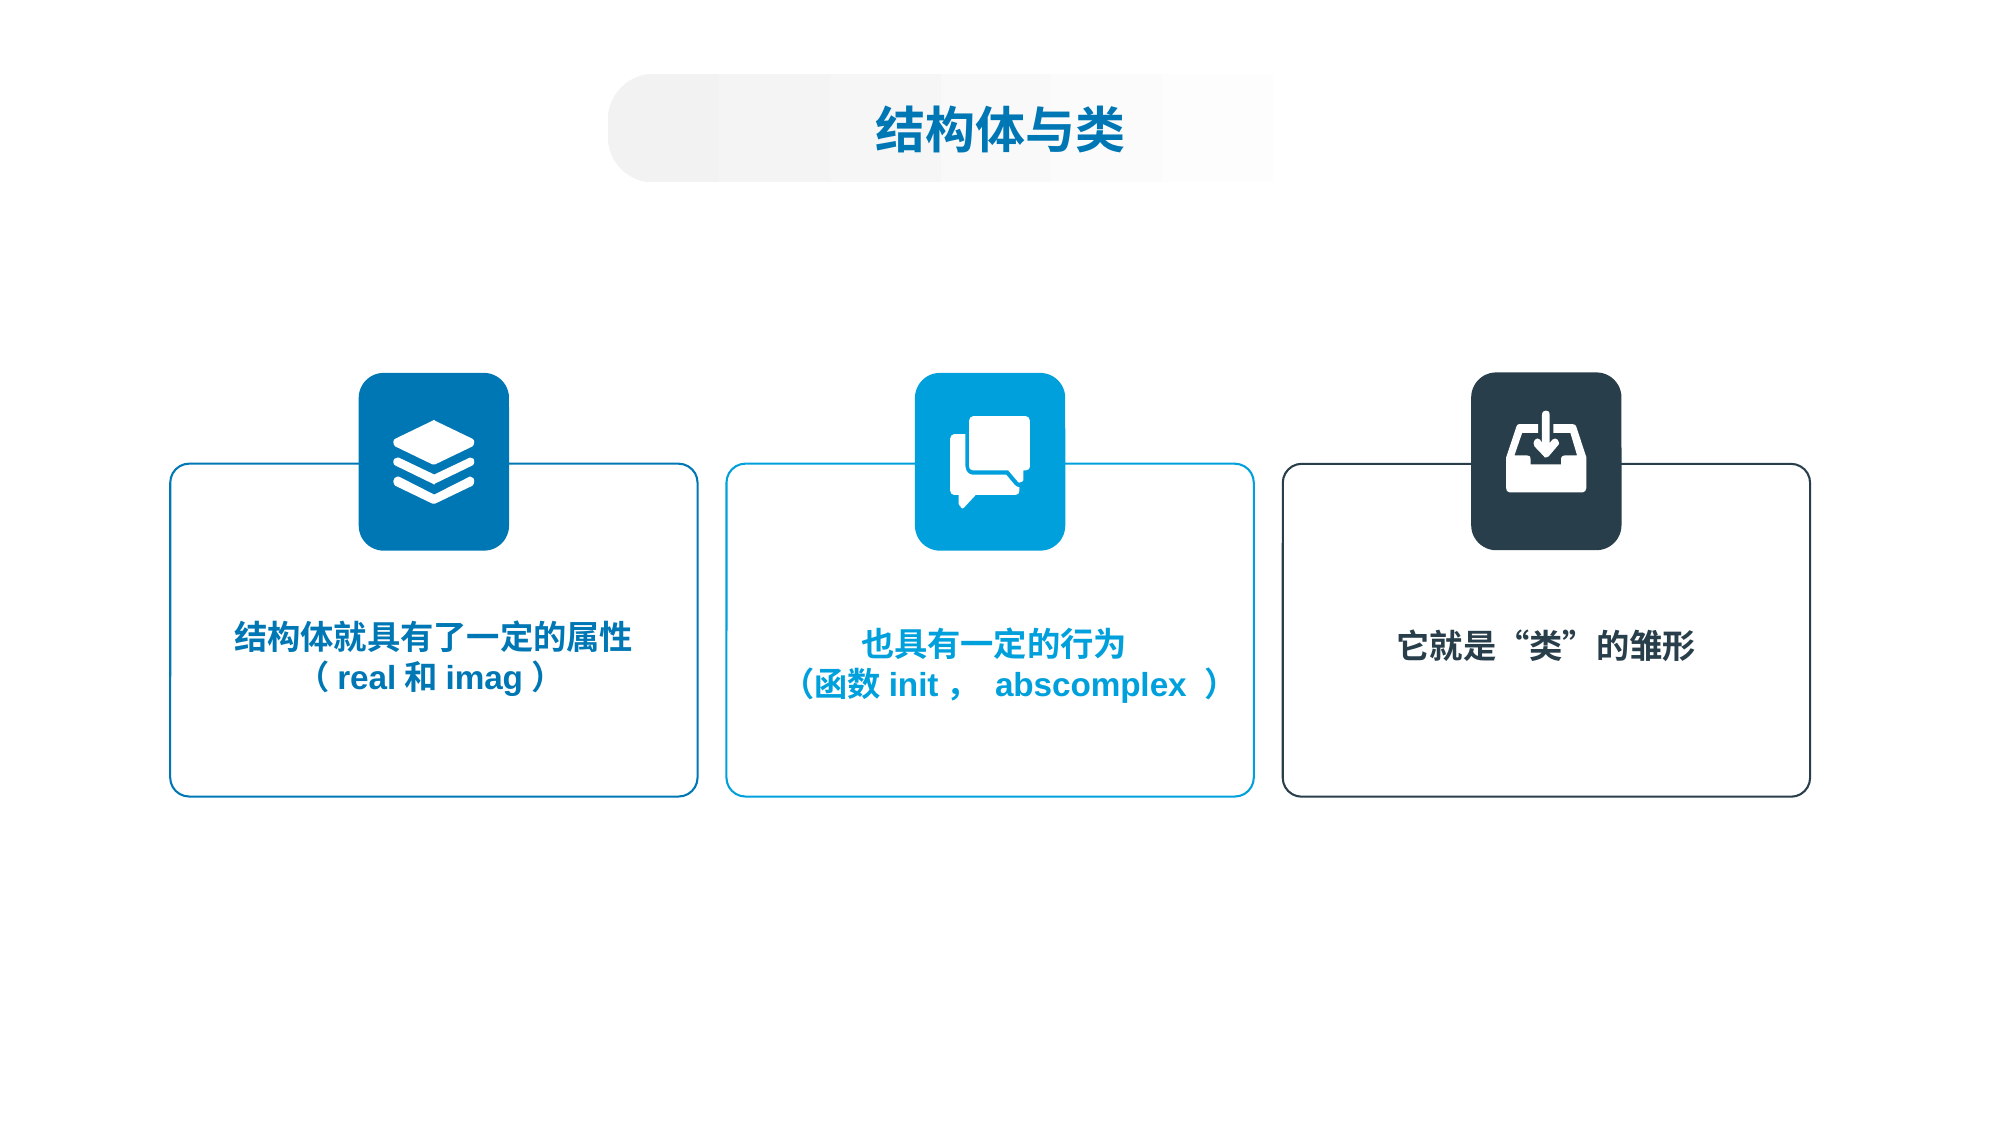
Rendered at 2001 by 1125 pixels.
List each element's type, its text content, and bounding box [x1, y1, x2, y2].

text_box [1282, 372, 1811, 797]
text_box 结构体与类 [607, 73, 1393, 184]
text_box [726, 372, 1254, 802]
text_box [170, 372, 698, 797]
